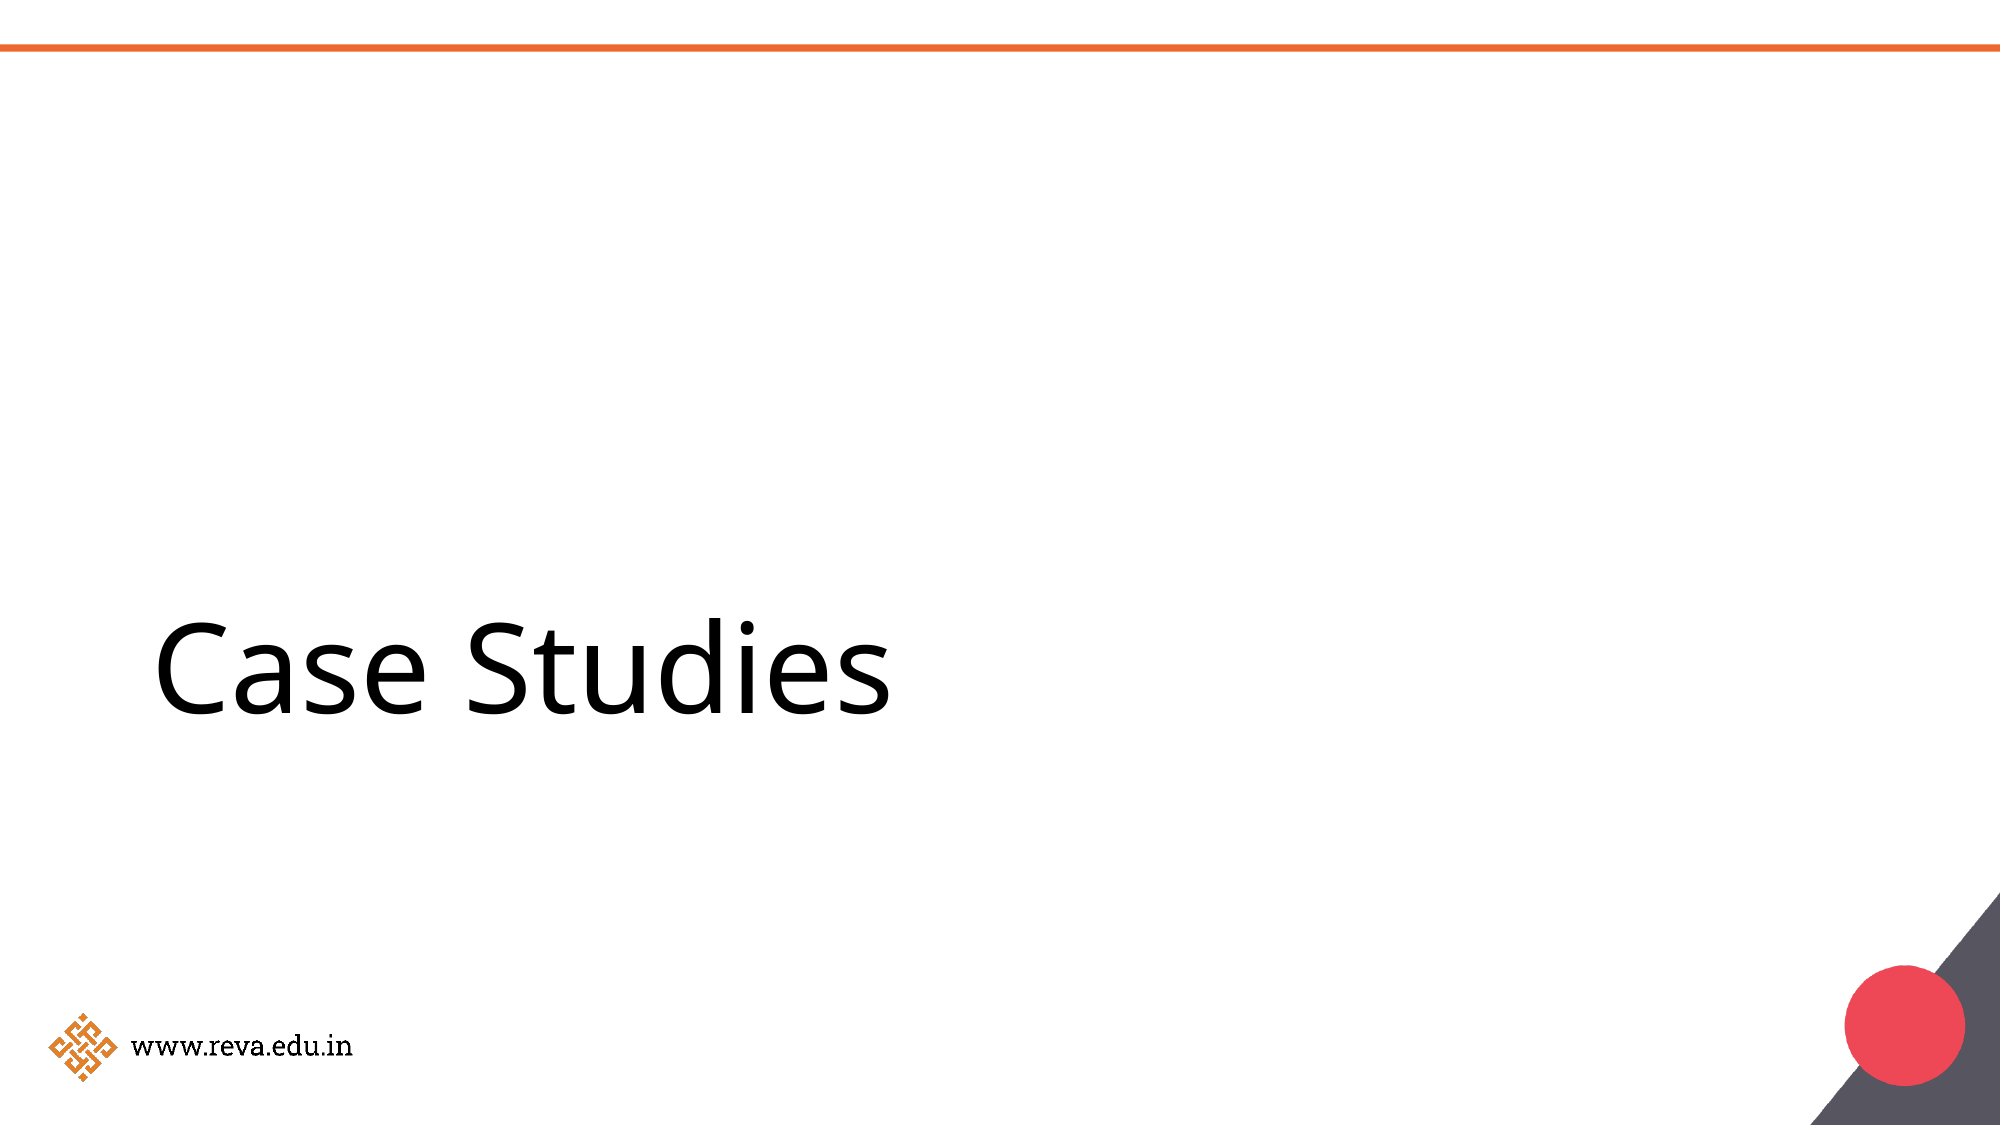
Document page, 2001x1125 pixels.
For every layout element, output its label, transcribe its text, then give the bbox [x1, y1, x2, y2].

picture [1801, 882, 2000, 1125]
picture [31, 1003, 366, 1092]
title Case Studies [136, 280, 1862, 749]
